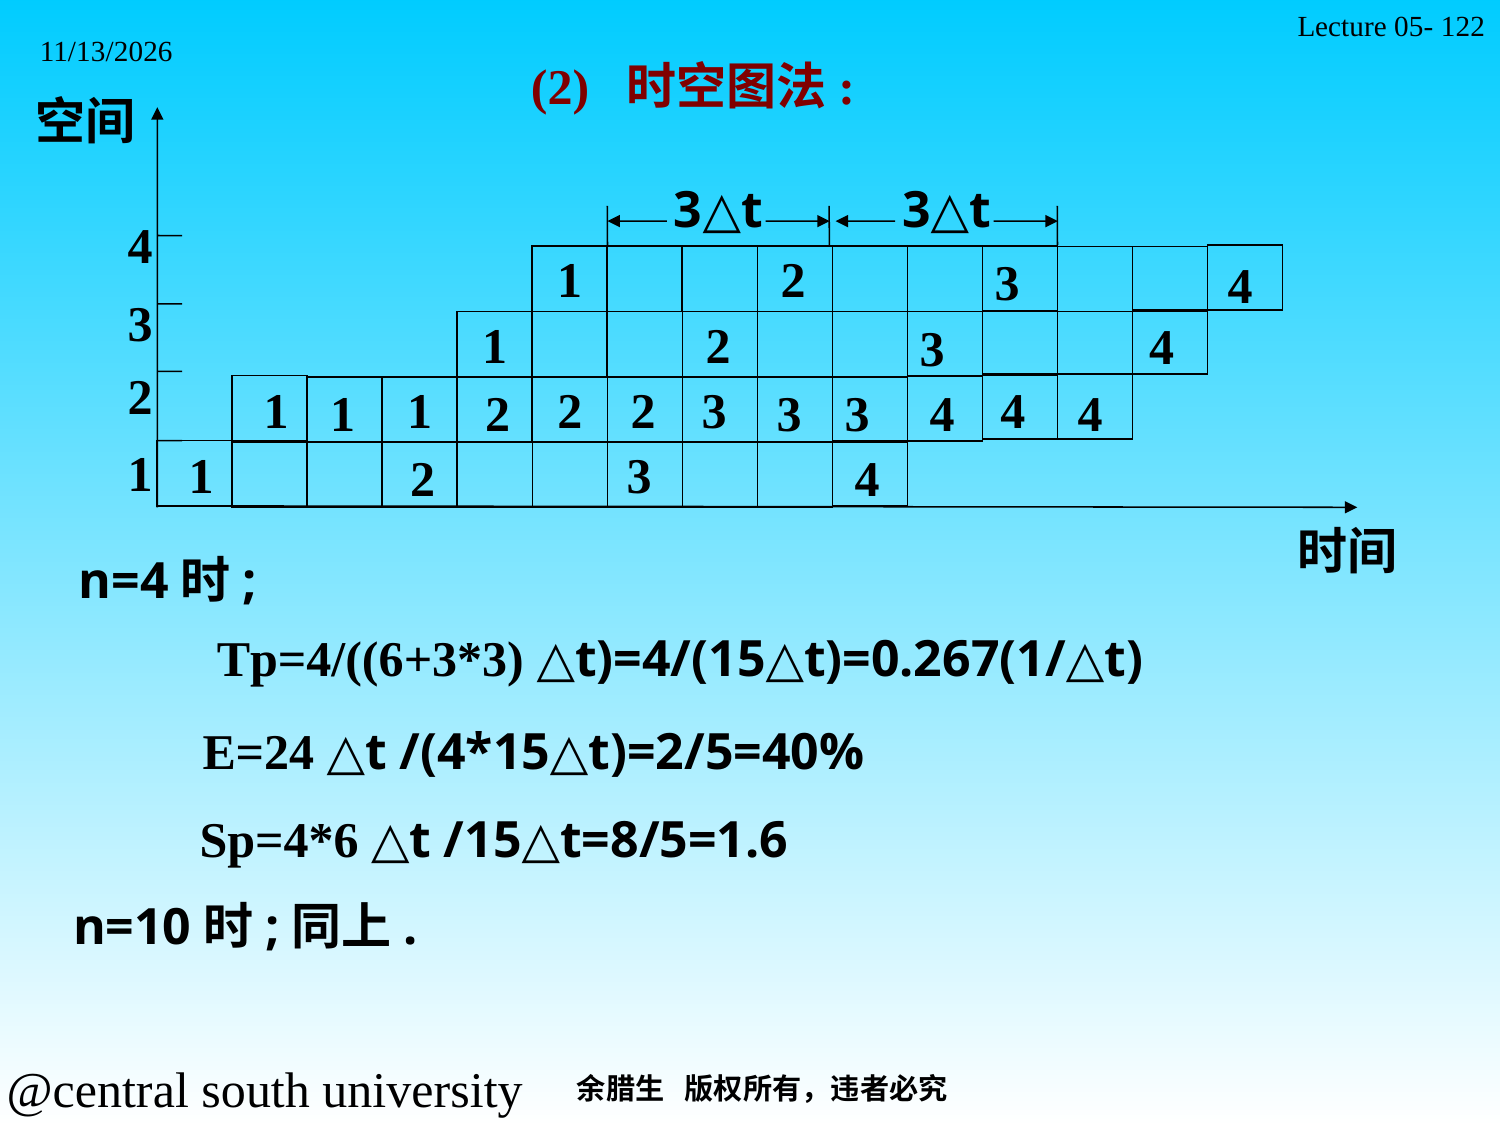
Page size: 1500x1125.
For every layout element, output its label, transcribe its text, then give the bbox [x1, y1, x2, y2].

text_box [19, 81, 1413, 633]
footer 余腊生 版权所有，违者必究 [524, 1062, 1001, 1125]
slide_number Lecture 05- 122 [1187, 0, 1500, 76]
text_box (2) 时空图法: [516, 47, 870, 80]
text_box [76, 540, 1194, 963]
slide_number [24, 24, 444, 80]
